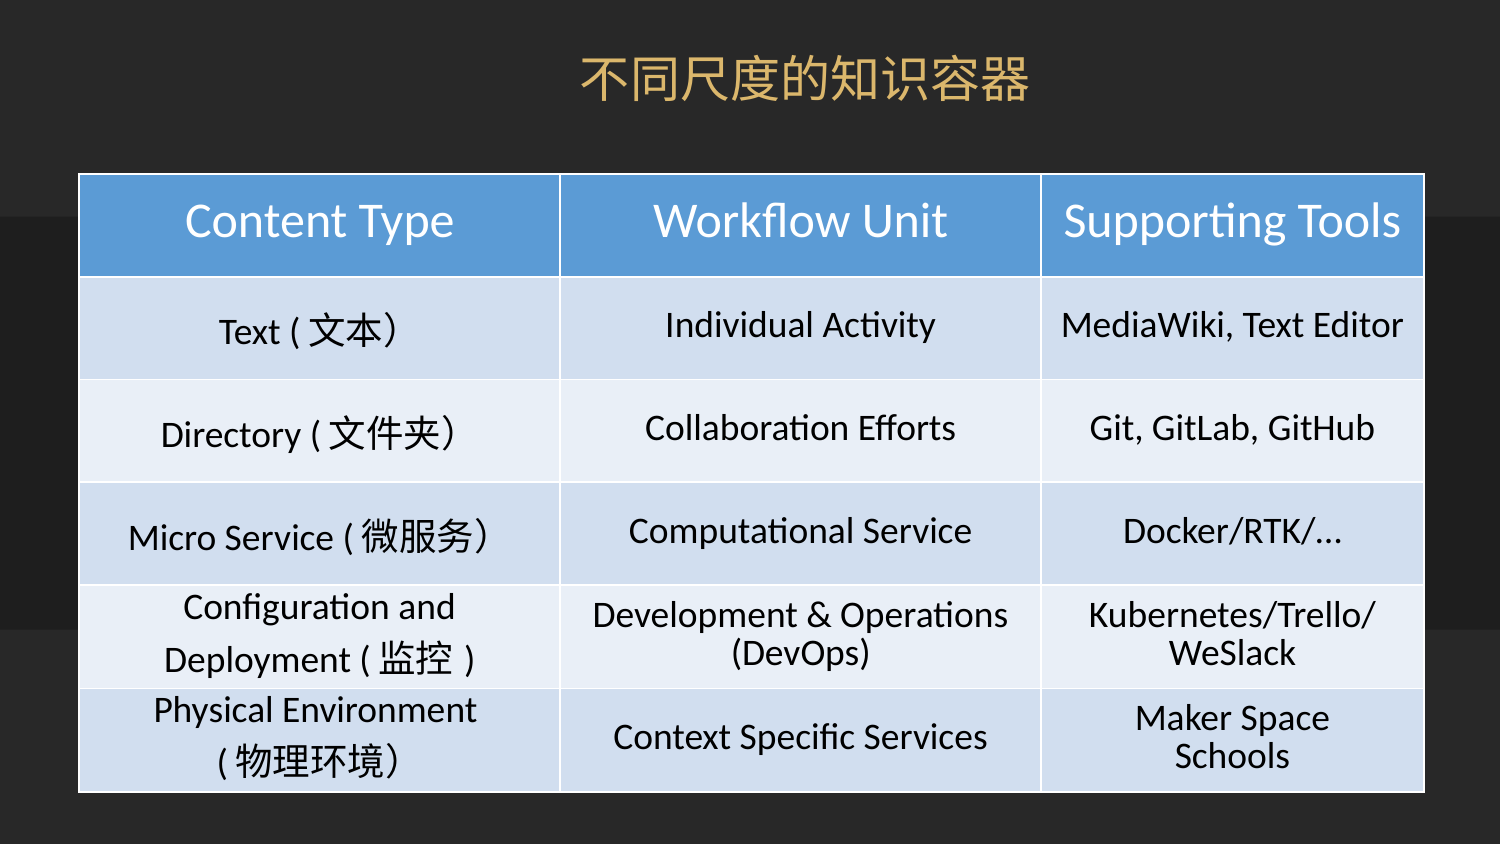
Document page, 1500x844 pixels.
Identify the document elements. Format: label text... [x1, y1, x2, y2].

table_cell Micro Service (微服务） [80, 483, 559, 584]
table_cell Kubernetes/Trello/WeSlack [1042, 586, 1423, 688]
table_cell MediaWiki, Text Editor [1042, 278, 1423, 379]
table_cell Git, GitLab, GitHub [1042, 380, 1423, 481]
table_header Supporting Tools [1042, 175, 1423, 276]
table_cell Collaboration Efforts [561, 380, 1040, 481]
table_cell Development & Operations (DevOps) [561, 586, 1040, 688]
table_header Content Type [80, 175, 559, 276]
table_header Workflow Unit [561, 175, 1040, 276]
table_cell Configuration and Deployment (监控) [80, 586, 559, 688]
table_cell Maker Space Schools [1042, 689, 1423, 791]
table_cell Physical Environment (物理环境） [80, 689, 559, 791]
table_cell Docker/RTK/… [1042, 483, 1423, 584]
table_cell Computational Service [561, 483, 1040, 584]
table_cell Context Specific Services [561, 689, 1040, 791]
table_cell Text (文本） [80, 278, 559, 379]
table_cell Directory (文件夹） [80, 380, 559, 481]
title 不同尺度的知识容器 [565, 0, 1500, 164]
table_cell Individual Activity [561, 278, 1040, 379]
